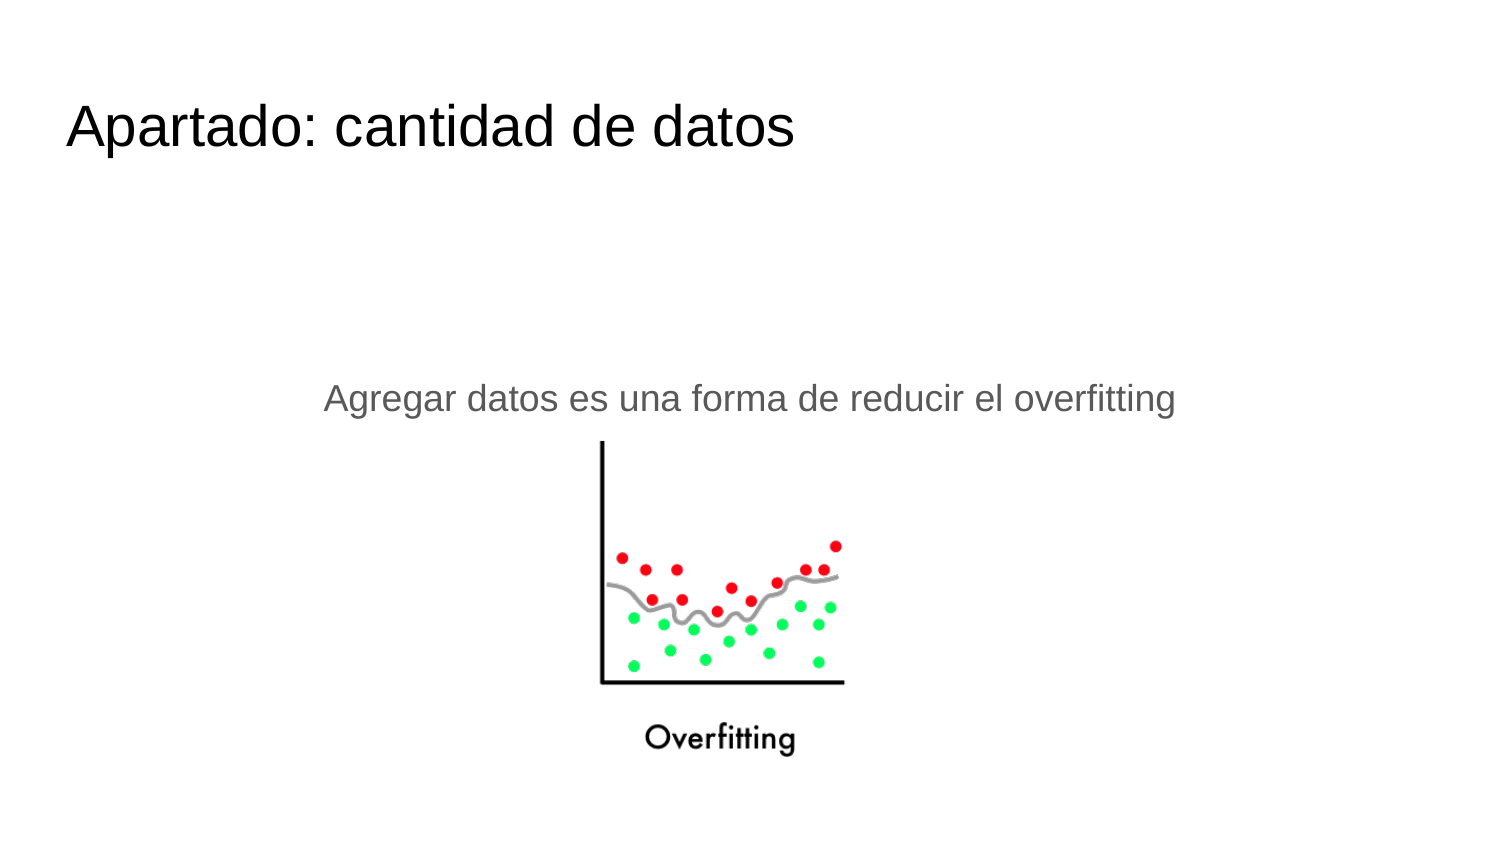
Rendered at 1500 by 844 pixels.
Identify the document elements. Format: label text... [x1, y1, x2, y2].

picture [520, 379, 941, 794]
list Agregar datos es una forma de reducir el overfitting [51, 189, 1449, 750]
title Apartado: cantidad de datos [51, 72, 1449, 167]
